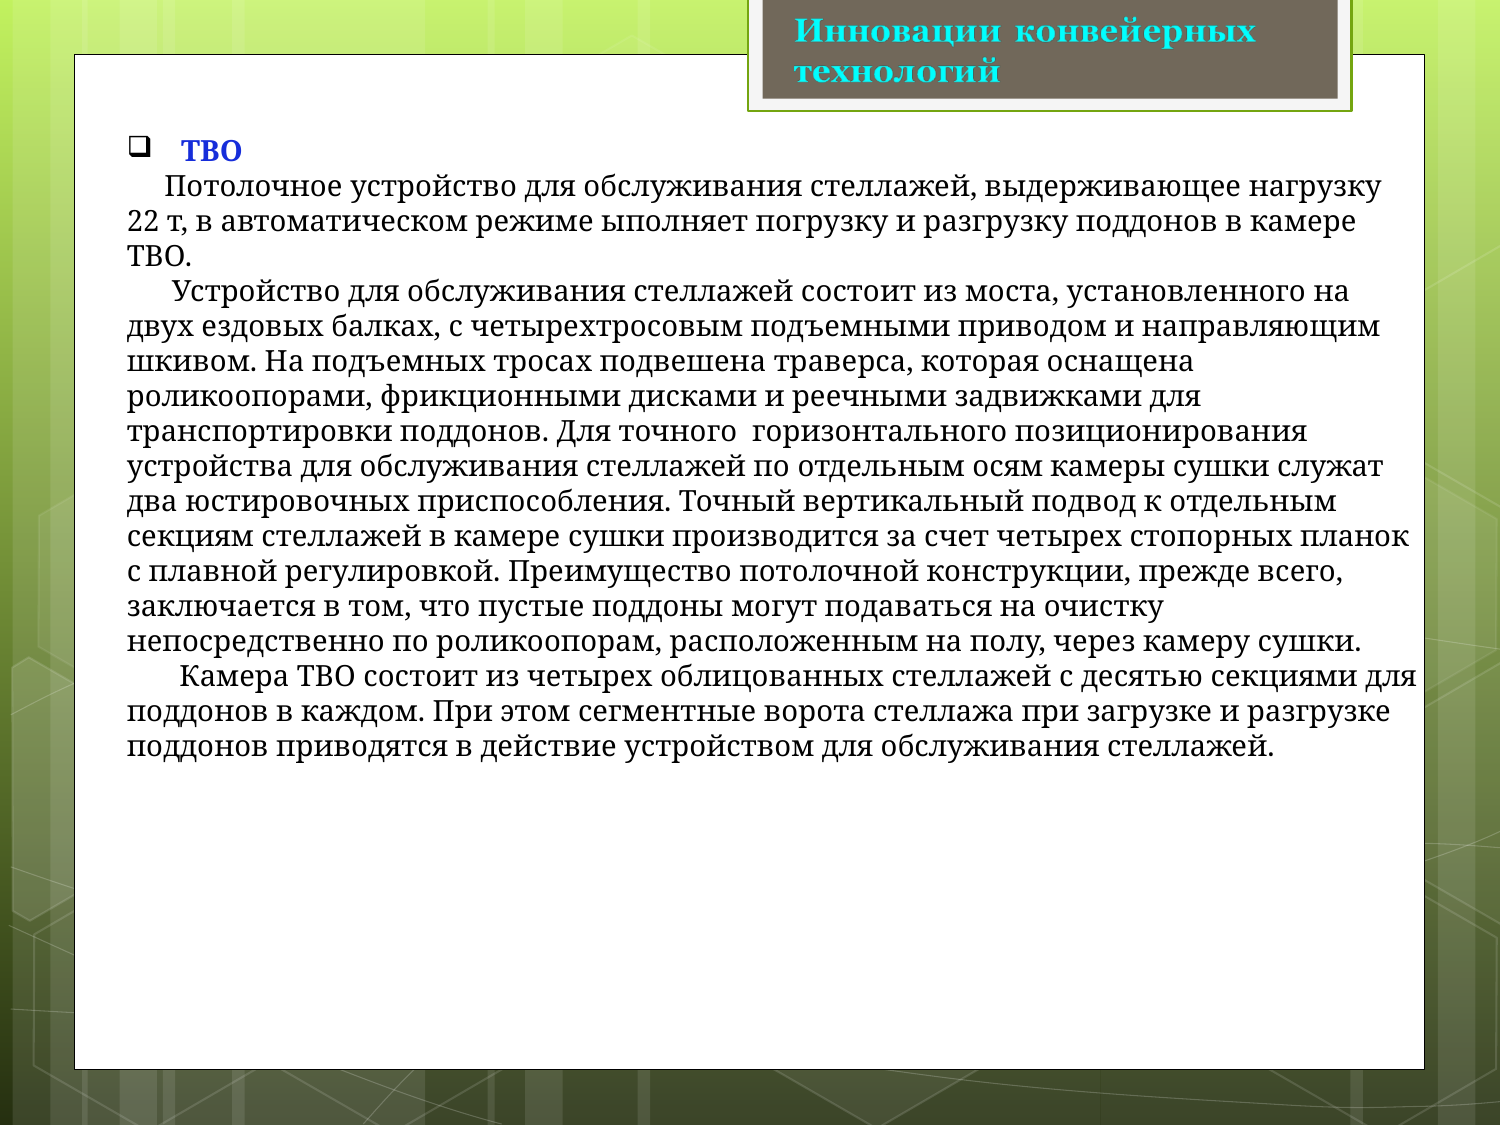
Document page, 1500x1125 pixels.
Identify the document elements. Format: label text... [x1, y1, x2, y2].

picture [773, 0, 1323, 112]
text_box ТВО Потолочное устройство для обслуживания стеллажей, выдерживающее нагрузку 22 т, в автоматическом режиме ыполняет погрузку и разгрузку поддонов в камере ТВО. Устройство для обслуживания стеллажей состоит из моста, установленного на двух ездовых балках, с четырехтросовым подъемными приводом и направляющим шкивом. На подъемных тросах подвешена траверса, которая оснащена роликоопорами, фрикционными дисками и реечными задвижками для транспортировки поддонов. Для точного горизонтального позиционирования устройства для обслуживания стеллажей по отдельным осям камеры сушки служат два юстировочных приспособления. Точный вертикальный подвод к отдельным секциям стеллажей в камере сушки производится за счет четырех стопорных планок с плавной регулировкой. Преимущество потолочной конструкции, прежде всего, заключается в том, что пустые поддоны могут подаваться на очистку непосредственно по роликоопорам, расположенным на полу, через камеру сушки. Камера ТВО состоит из четырех облицованных стеллажей с десятью секциями для поддонов в каждом. При этом сегментные ворота стеллажа при загрузке и разгрузке поддонов приводятся в действие устройством для обслуживания стеллажей. [112, 125, 1435, 770]
